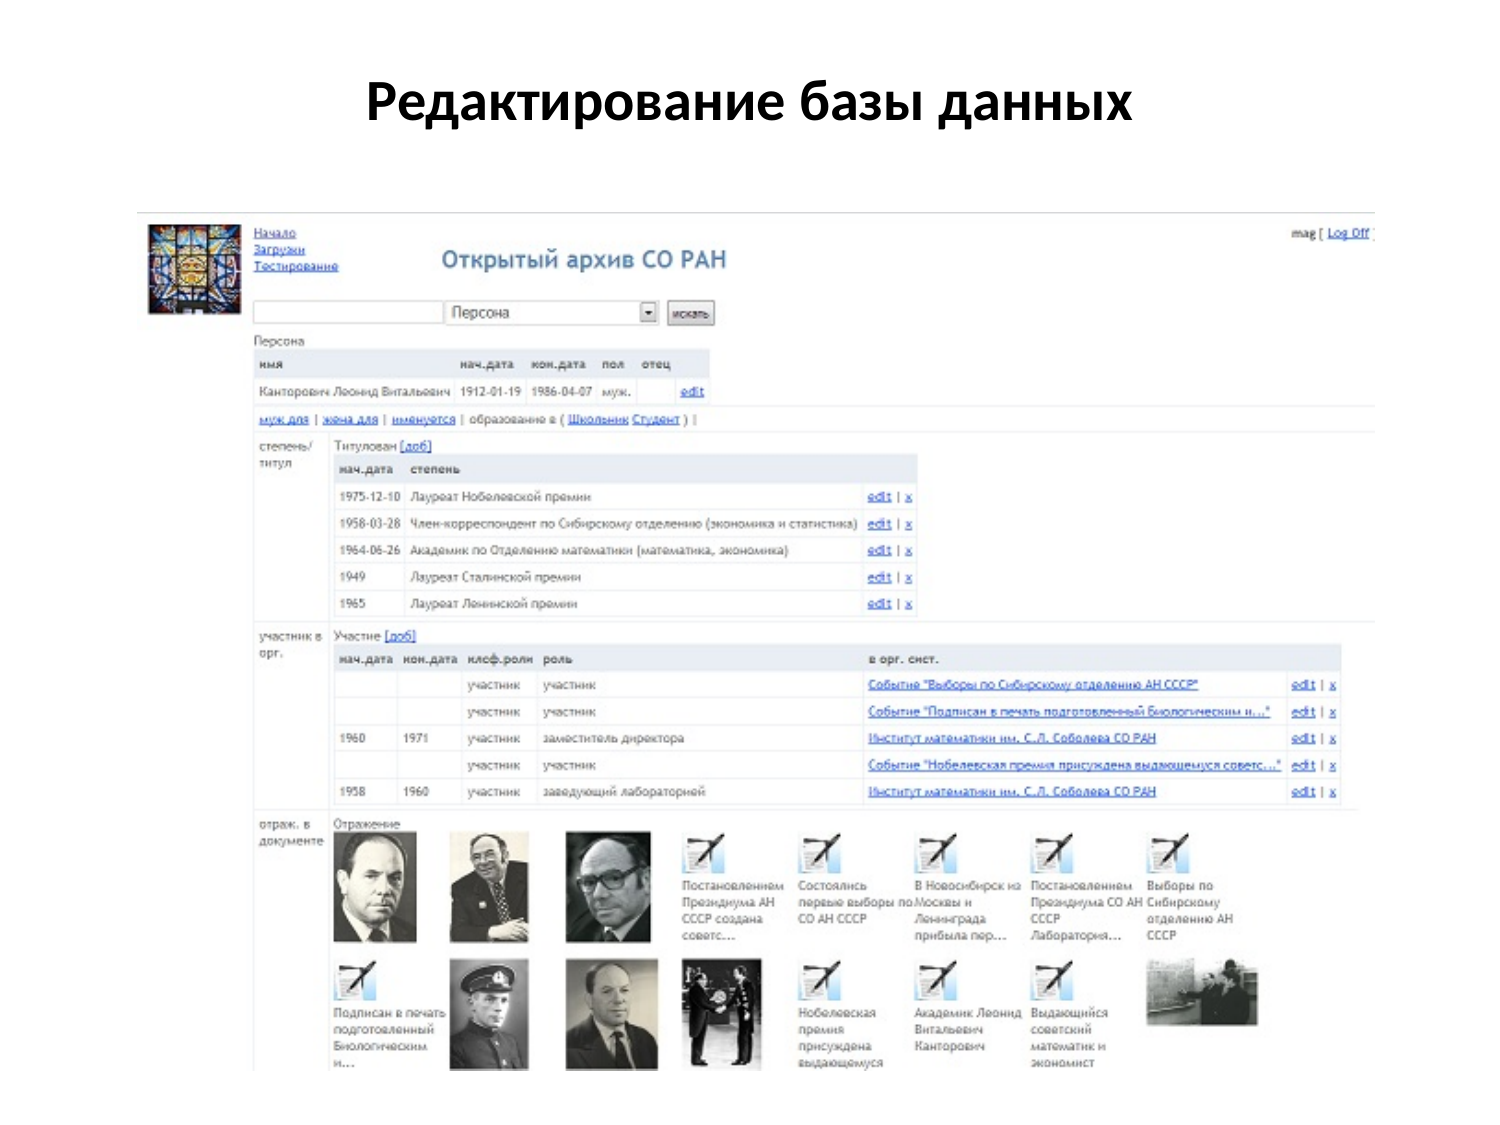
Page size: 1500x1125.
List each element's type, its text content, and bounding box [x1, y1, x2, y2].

title Редактирование базы данных [75, 45, 1425, 150]
picture [137, 212, 1376, 1071]
